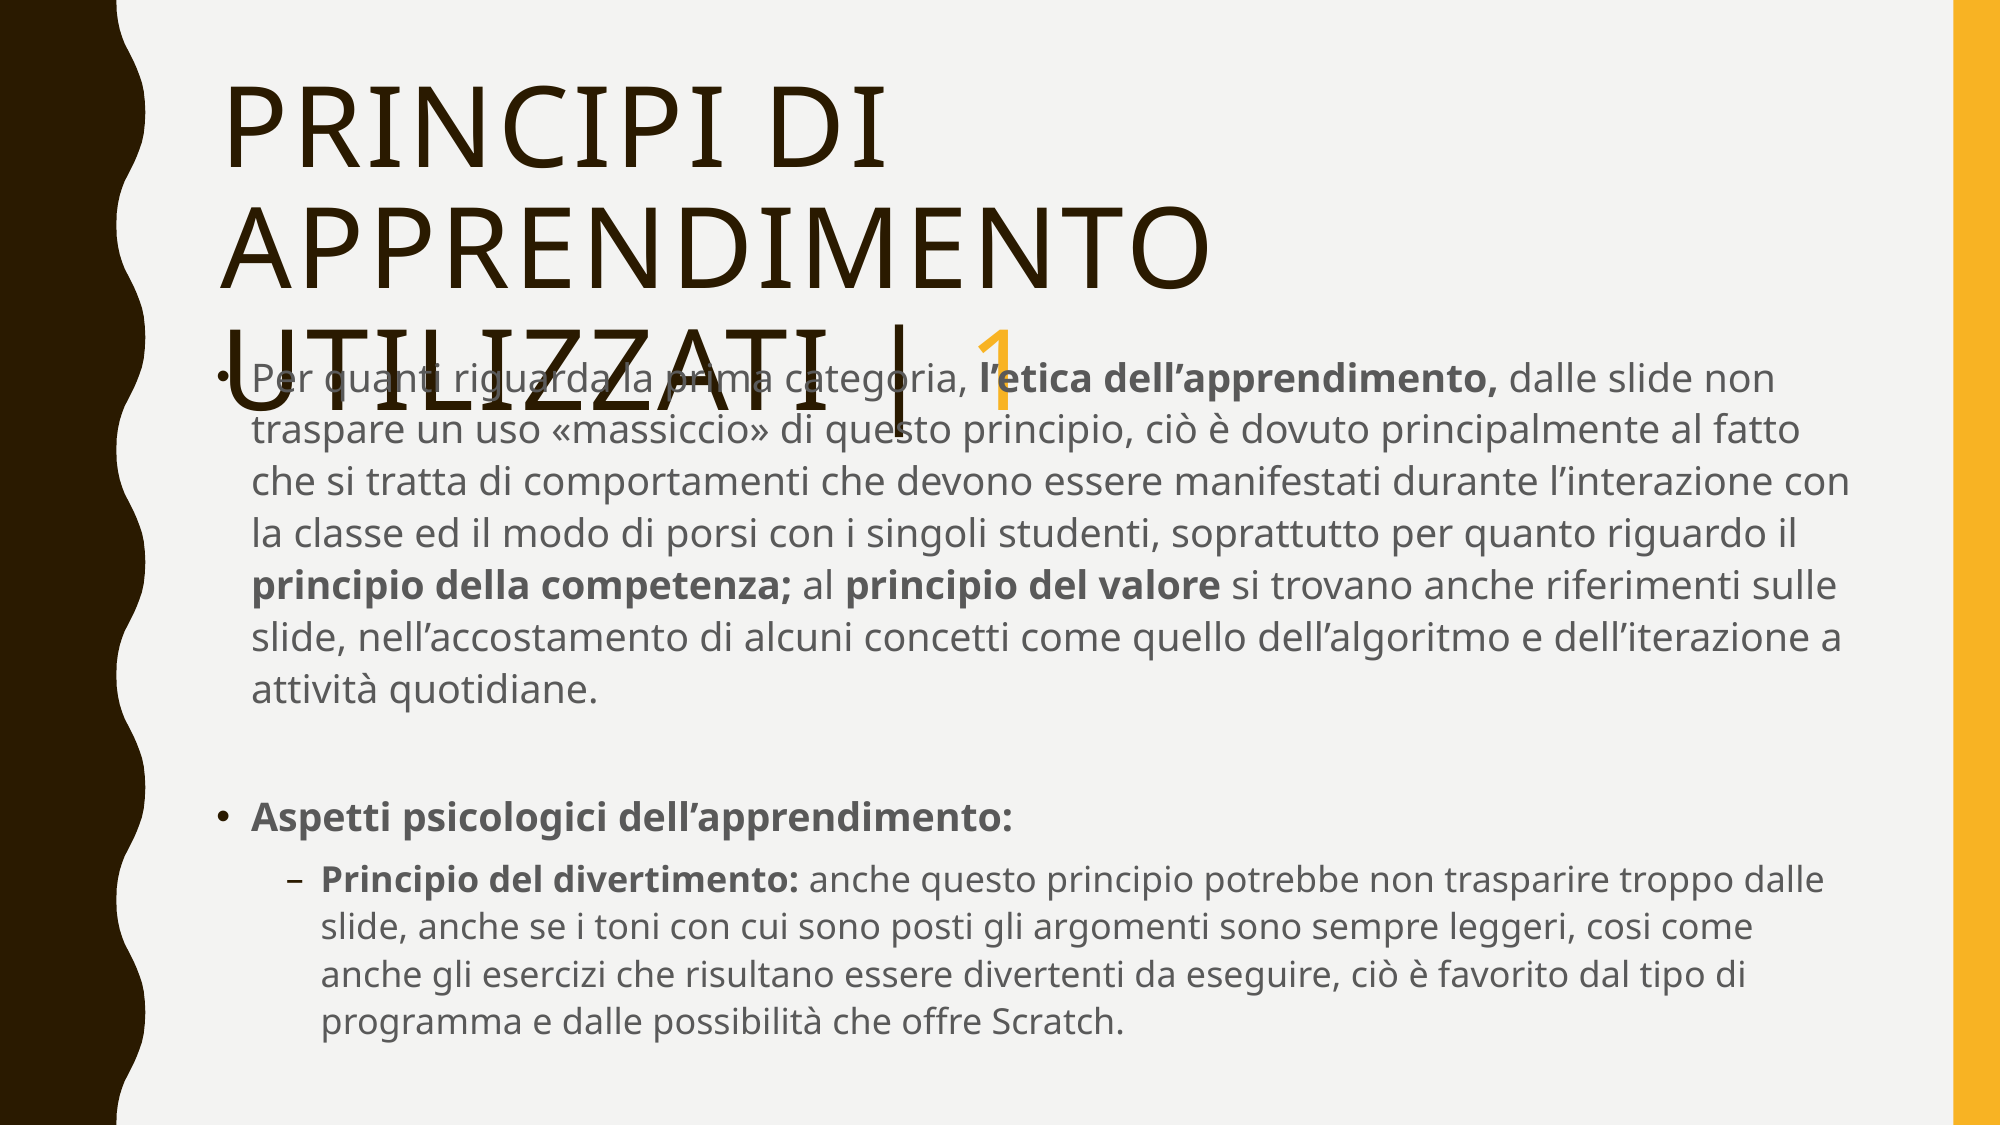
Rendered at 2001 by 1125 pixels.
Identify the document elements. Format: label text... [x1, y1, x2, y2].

list Per quanti riguarda la prima categoria, l’etica dell’apprendimento, dalle slide non traspare un uso «massiccio» di questo principio, ciò è dovuto principalmente al fatto che si tratta di comportamenti che devono essere manifestati durante l’interazione con la classe ed il modo di porsi con i singoli studenti, soprattutto per quanto riguardo il principio della competenza; al principio del valore si trovano anche riferimenti sulle slide, nell’accostamento di alcuni concetti come quello dell’algoritmo e dell’iterazione a attività quotidiane. Aspetti psicologici dell’apprendimento: Principio del divertimento: anche questo principio potrebbe non trasparire troppo dalle slide, anche se i toni con cui sono posti gli argomenti sono sempre leggeri, cosi come anche gli esercizi che risultano essere divertenti da eseguire, ciò è favorito dal tipo di programma e dalle possibilità che offre Scratch. [201, 340, 1871, 1050]
title Principi di apprendimento utilizzati | 1 [205, 62, 1875, 308]
